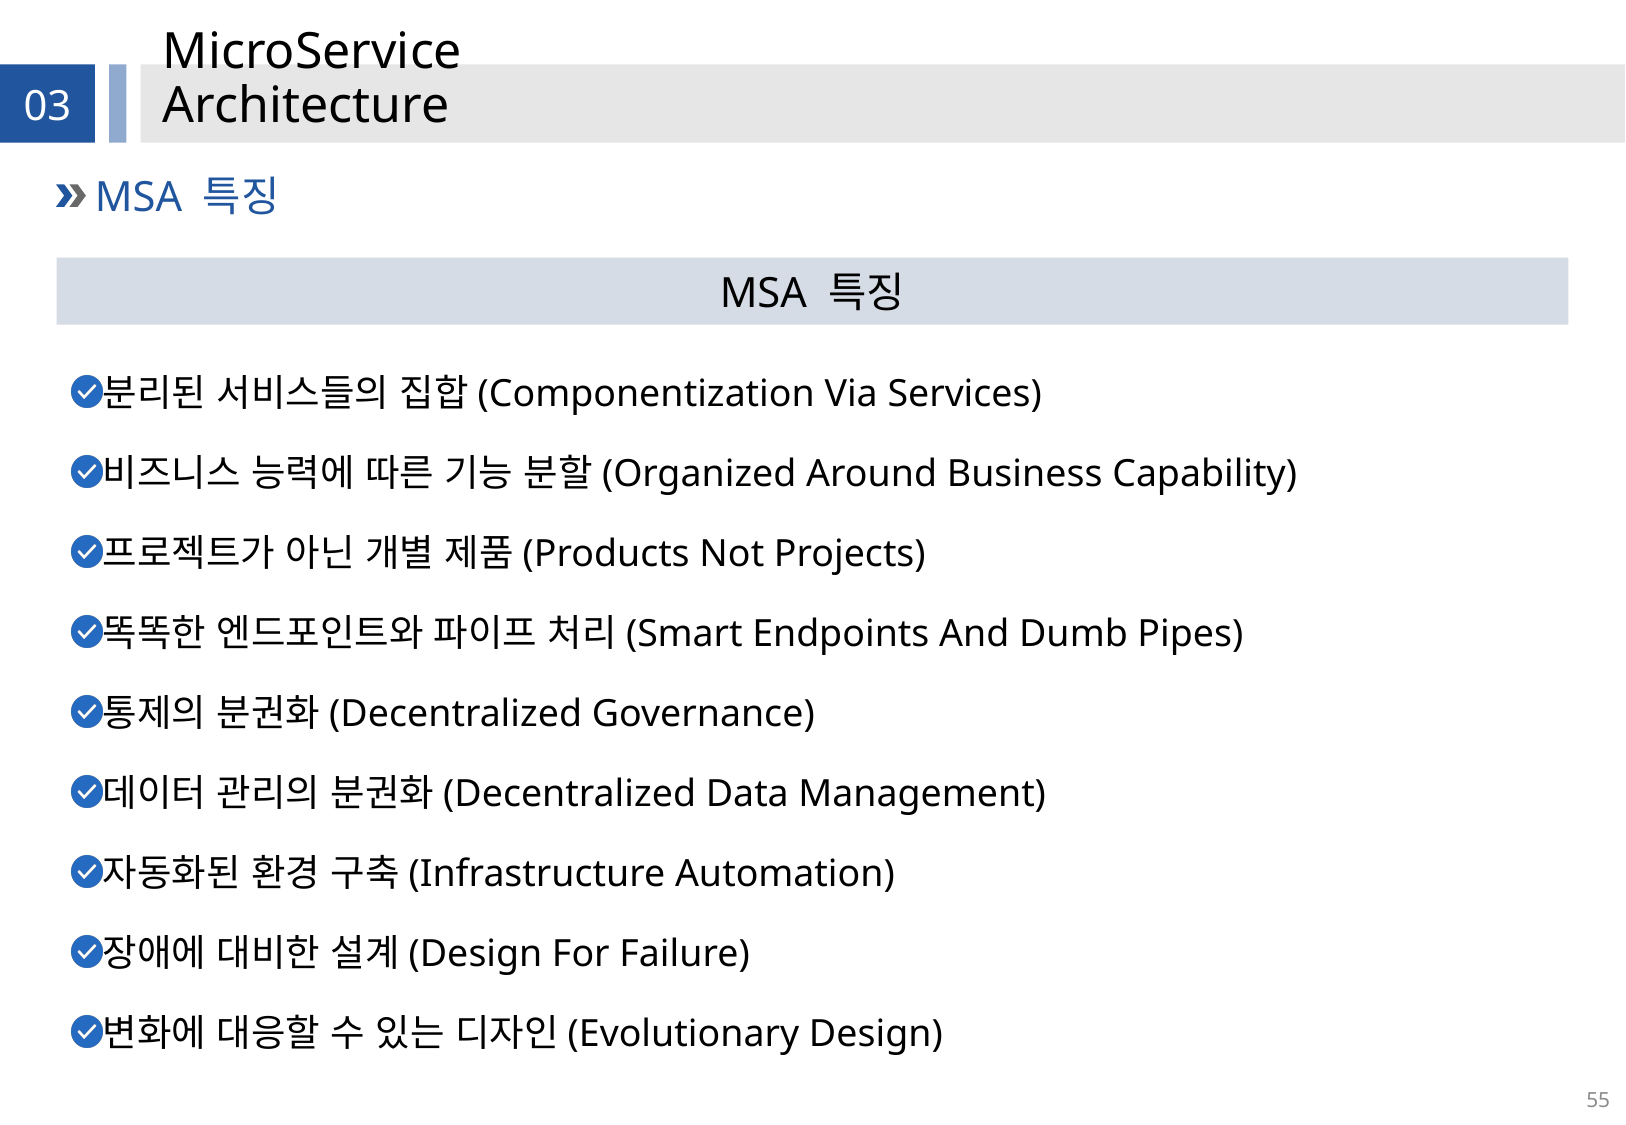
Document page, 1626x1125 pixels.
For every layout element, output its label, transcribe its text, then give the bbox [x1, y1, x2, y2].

list MSA 특징 [94, 175, 1568, 221]
picture [71, 455, 103, 488]
title MicroService Architecture [162, 78, 758, 134]
picture [71, 615, 103, 648]
picture [71, 535, 103, 568]
text_box MSA 특징 [56, 257, 1569, 325]
slide_number 55 [1455, 1070, 1625, 1125]
picture [71, 935, 103, 968]
picture [71, 775, 103, 808]
list 03 [12, 83, 83, 130]
picture [71, 1015, 103, 1048]
picture [71, 695, 103, 728]
text_box 분리된 서비스들의 집합(Componentization Via Services) 비즈니스 능력에 따른 기능 분할(Organized Around Business Capability) 프로젝트가 아닌 개별 제품(Products Not Projects) 똑똑한 엔드포인트와 파이프 처리(Smart Endpoints And Dumb Pipes) 통제의 분권화(Decentralized Governance) 데이터 관리의 분권화(Decentralized Data Management) 자동화된 환경 구축(Infrastructure Automation) 장애에 대비한 설계(Design For Failure) 변화에 대응할 수 있는 디자인(Evolutionary Design) [56, 339, 1570, 1062]
picture [71, 375, 103, 408]
picture [71, 855, 103, 888]
